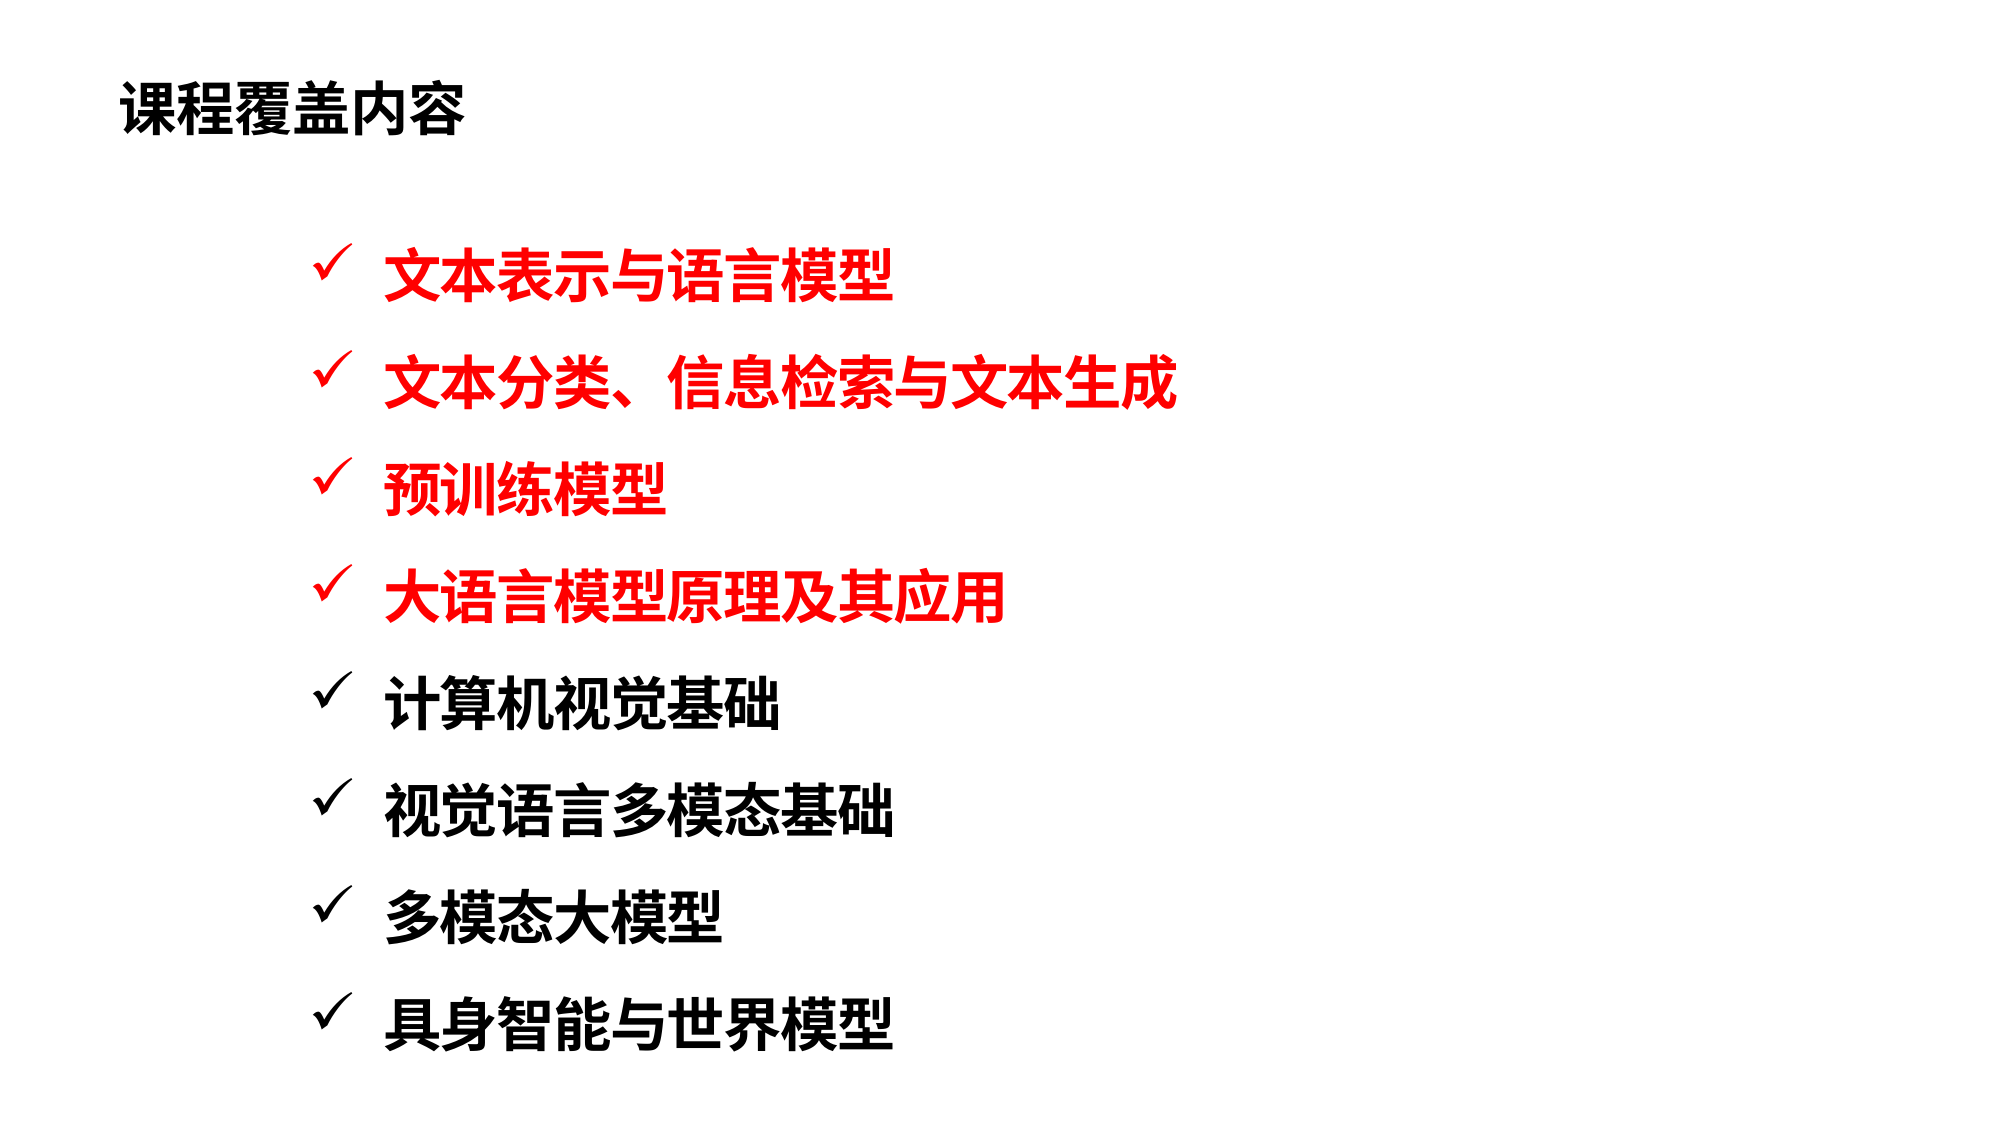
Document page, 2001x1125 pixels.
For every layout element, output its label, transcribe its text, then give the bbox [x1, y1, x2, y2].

title 课程覆盖内容 [116, 70, 804, 261]
text_box 文本表示与语言模型 文本分类、信息检索与文本生成 预训练模型 大语言模型原理及其应用 计算机视觉基础 视觉语言多模态基础 多模态大模型 具身智能与世界模型 [306, 202, 1694, 1059]
